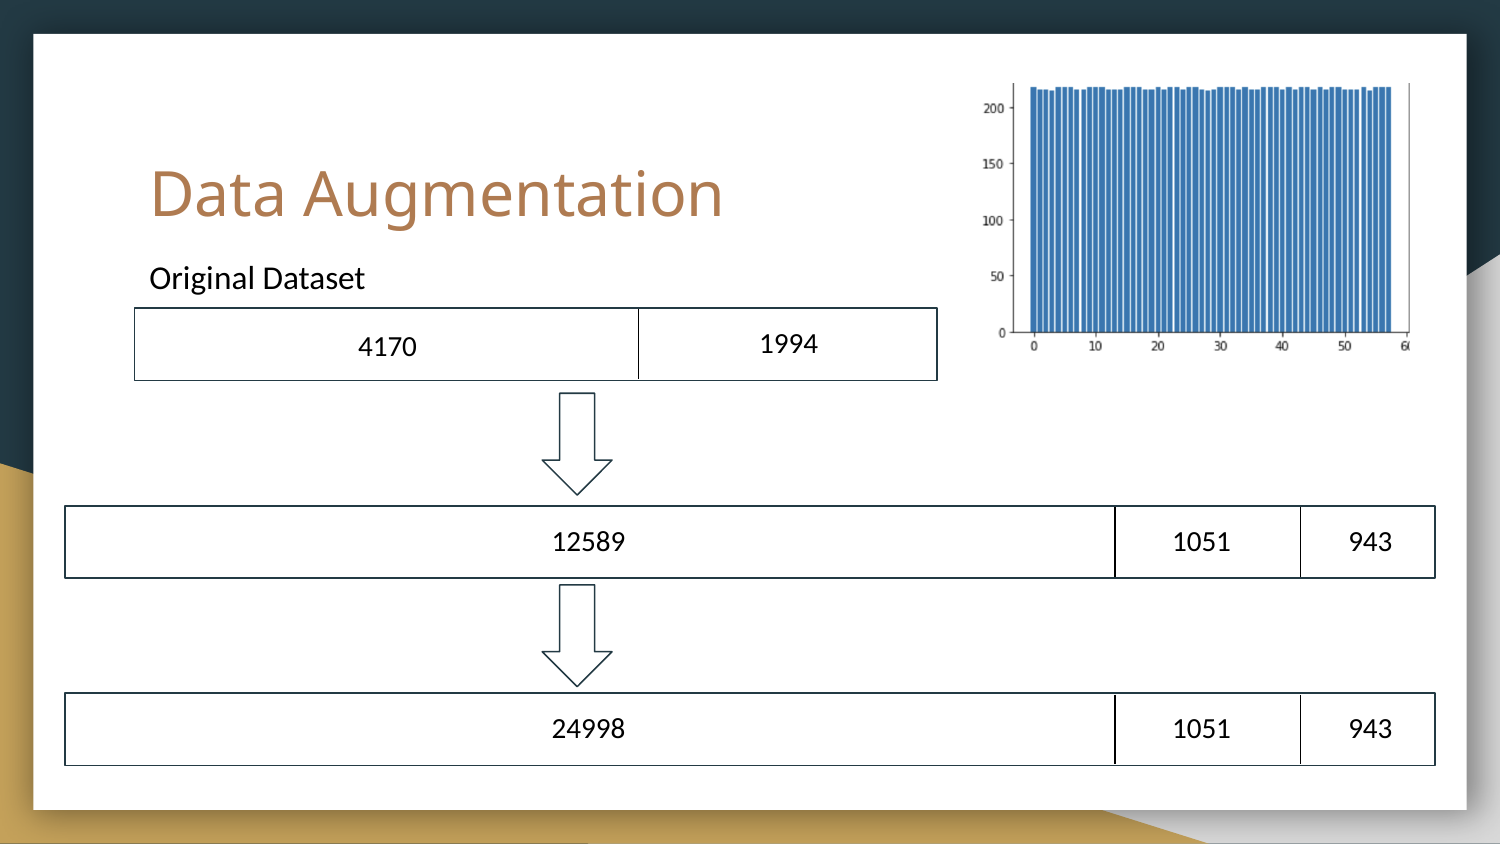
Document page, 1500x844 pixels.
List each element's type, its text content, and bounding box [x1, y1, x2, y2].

text_box [542, 393, 613, 496]
picture [936, 83, 1410, 382]
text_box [64, 692, 1436, 766]
text_box [134, 307, 931, 381]
text_box Original Dataset [134, 240, 469, 309]
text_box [64, 505, 1436, 579]
text_box 4170 [343, 311, 445, 382]
title Data Augmentation [134, 138, 931, 296]
text_box 1994 [744, 309, 846, 380]
text_box [542, 587, 613, 687]
